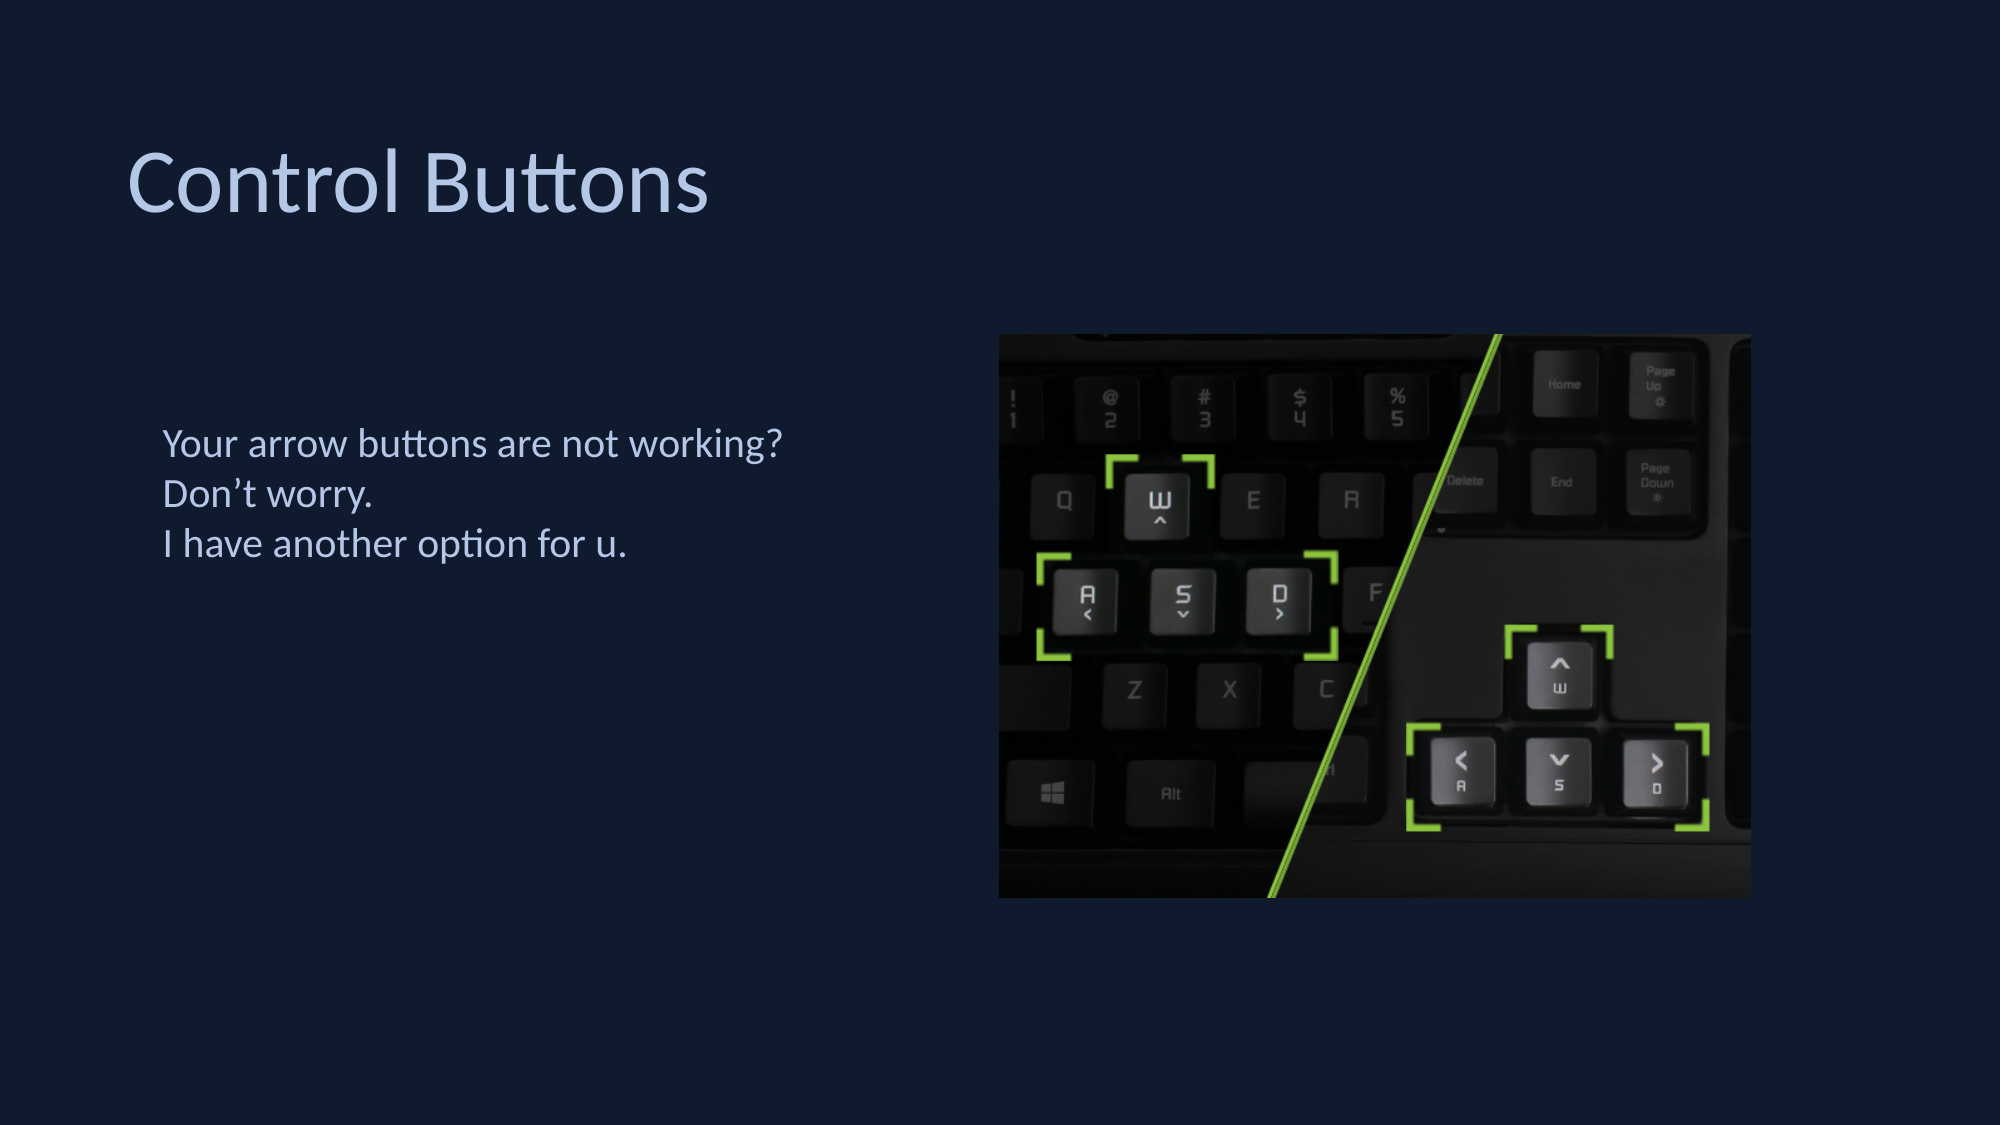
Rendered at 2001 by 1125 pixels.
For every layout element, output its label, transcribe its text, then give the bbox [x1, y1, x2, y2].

text_box Your arrow buttons are not working? Don’t worry. I have another option for u. [147, 408, 800, 574]
picture [999, 334, 1751, 898]
text_box Control Buttons [112, 113, 727, 238]
